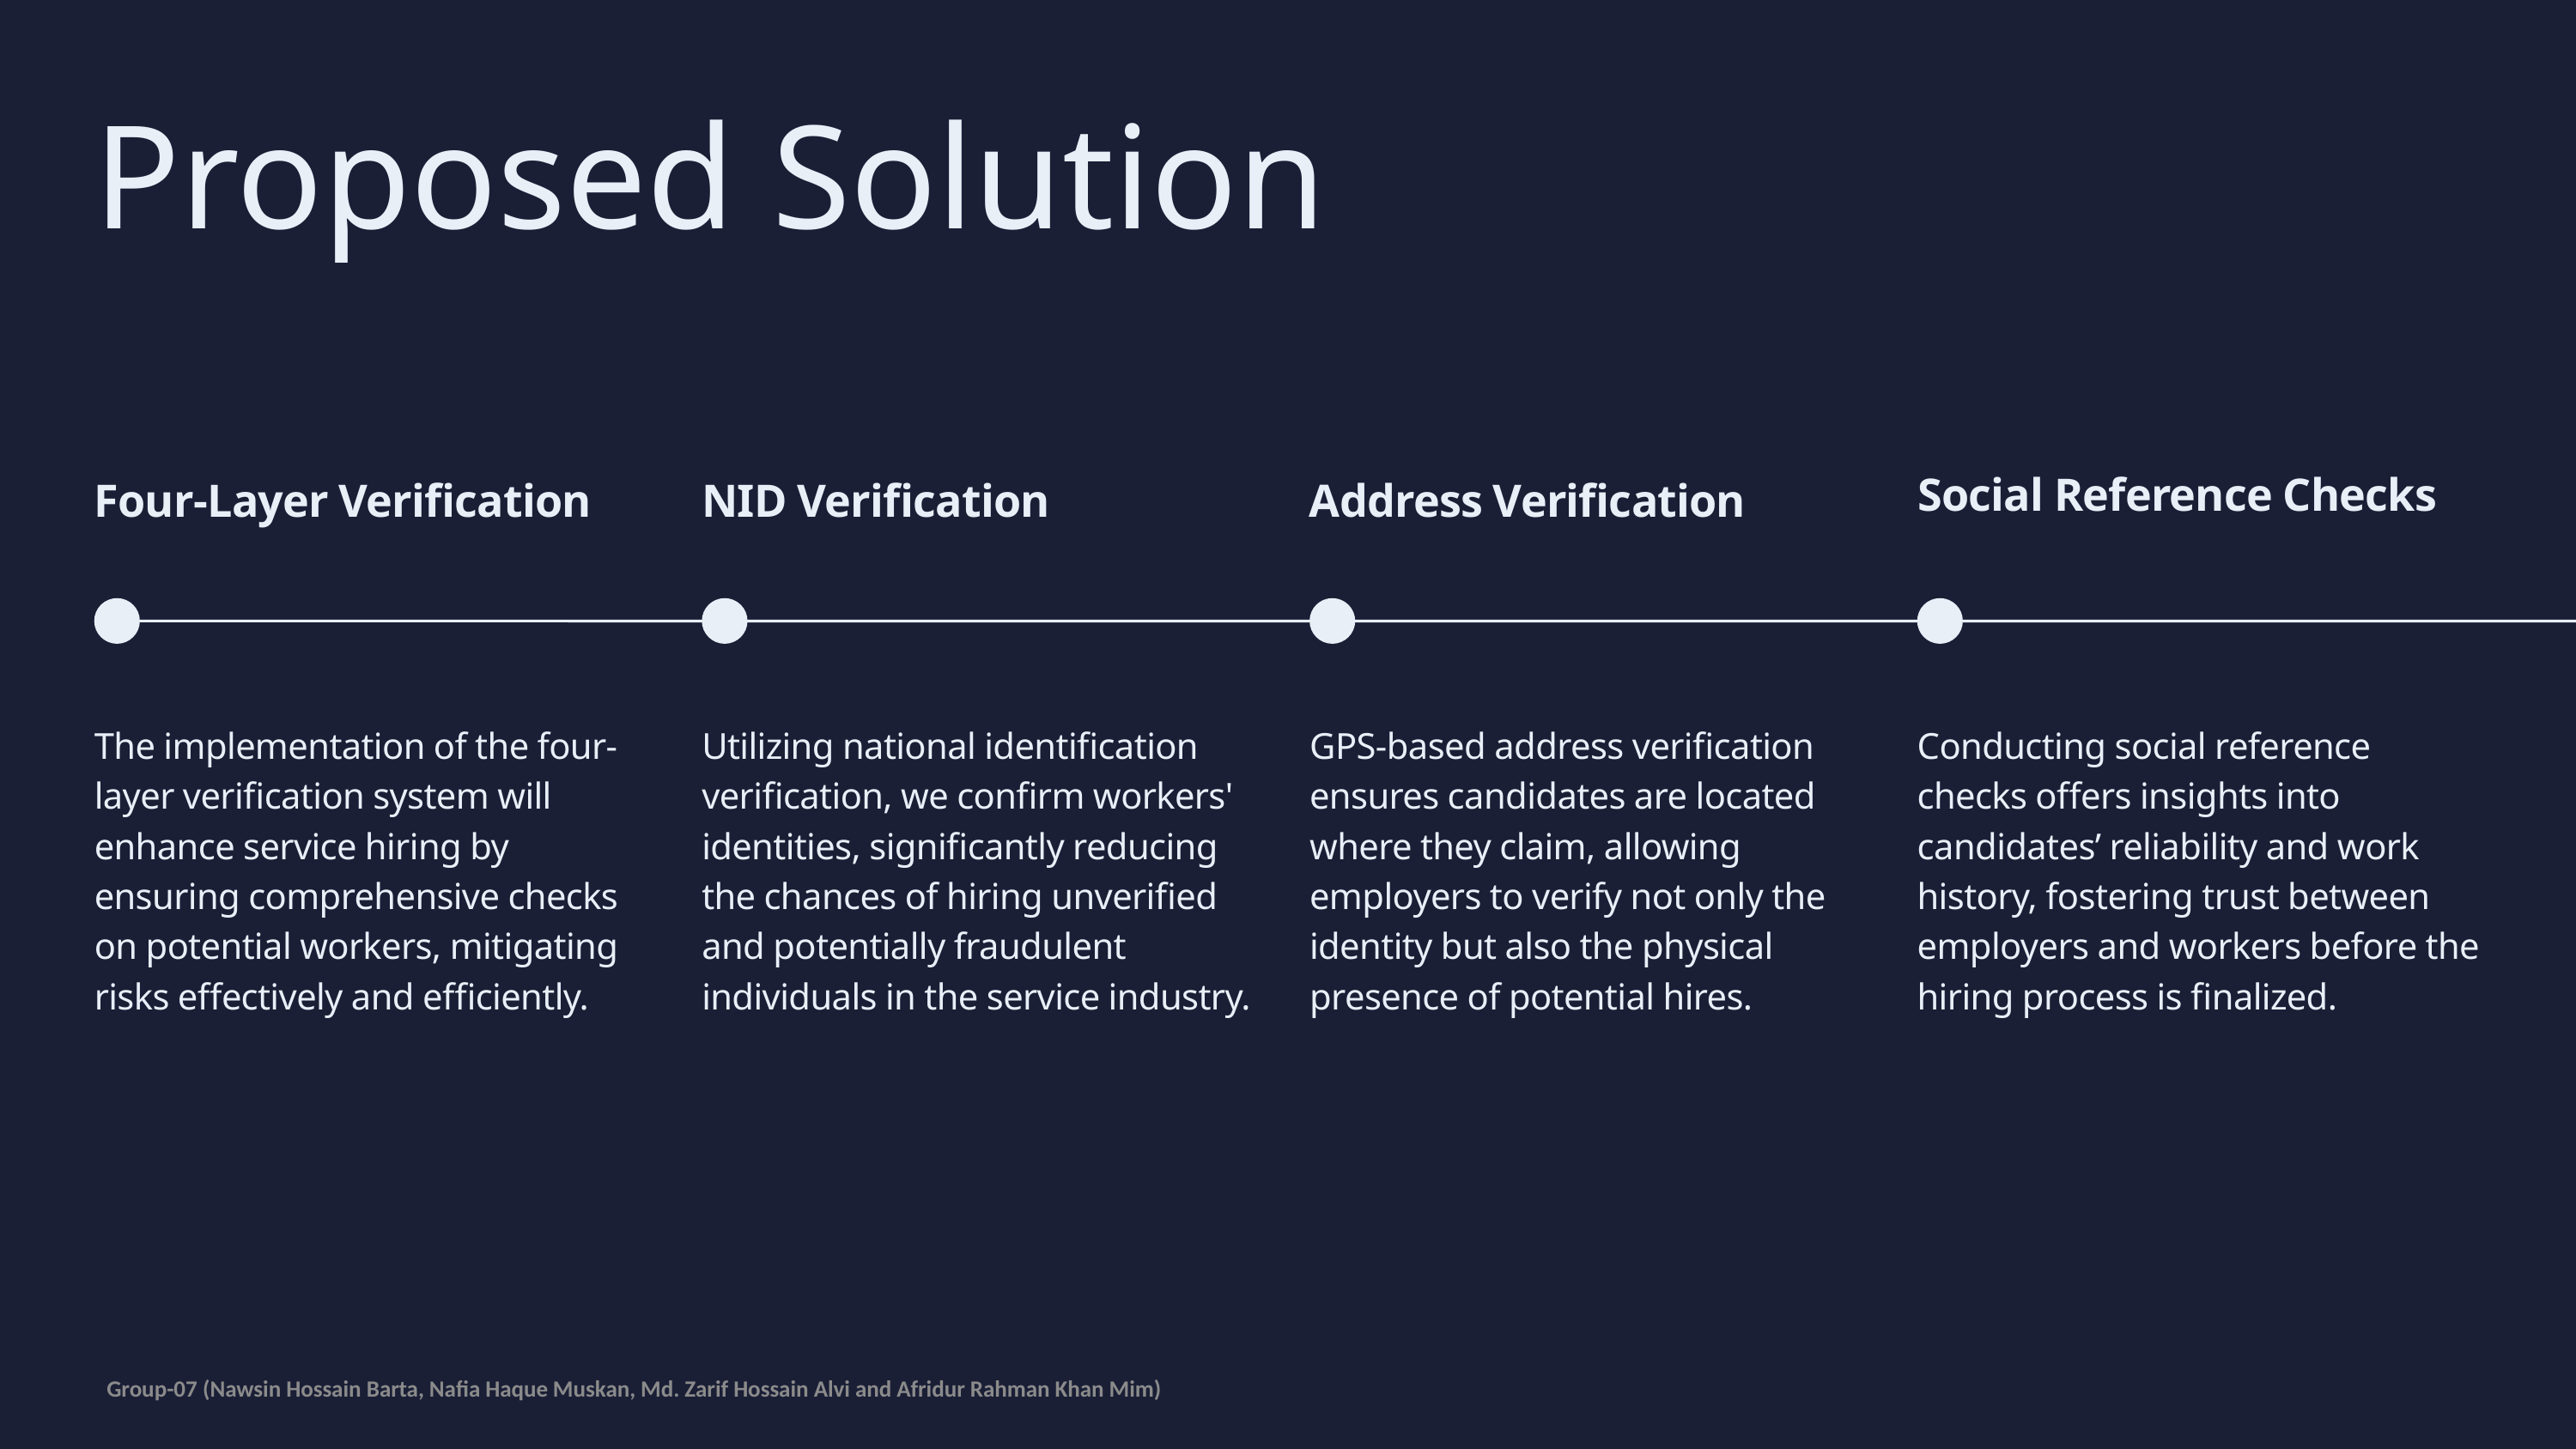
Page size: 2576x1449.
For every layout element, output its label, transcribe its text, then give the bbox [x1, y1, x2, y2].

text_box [1309, 597, 1356, 645]
text_box Four-Layer Verification [94, 472, 659, 527]
text_box Address Verification [1309, 472, 1846, 527]
text_box Conducting social reference checks offers insights into candidates’ reliability and work history, fostering trust between employers and workers before the hiring process is finalized. [1917, 716, 2482, 1017]
text_box The implementation of the four-layer verification system will enhance service hiring by ensuring comprehensive checks on potential workers, mitigating risks effectively and efficiently. [94, 716, 659, 1017]
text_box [94, 597, 141, 645]
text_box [702, 597, 748, 645]
text_box GPS-based address verification ensures candidates are located where they claim, allowing employers to verify not only the identity but also the physical presence of potential hires. [1309, 716, 1874, 1017]
text_box Social Reference Checks [1917, 466, 2482, 521]
text_box Utilizing national identification verification, we confirm workers' identities, significantly reducing the chances of hiring unverified and potentially fraudulent individuals in the service industry. [702, 716, 1267, 1017]
footer Group-07 (Nawsin Hossain Barta, Nafia Haque Muskan, Md. Zarif Hossain Alvi and Afridur Rahman Khan Mim) [38, 1355, 1230, 1421]
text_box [1917, 597, 1964, 645]
text_box Proposed Solution [94, 113, 2482, 258]
text_box NID Verification [702, 472, 1267, 527]
